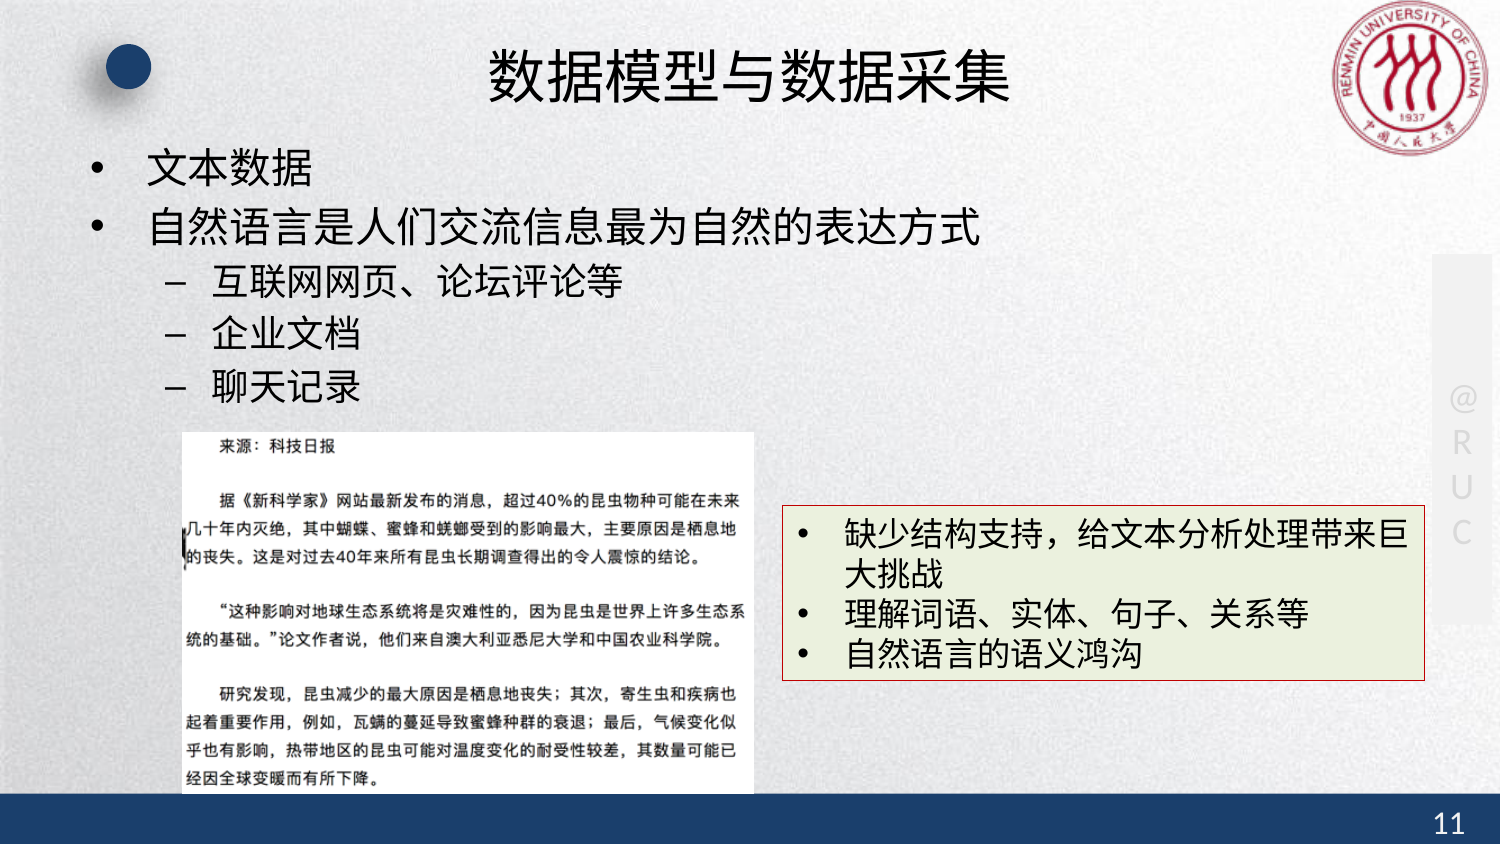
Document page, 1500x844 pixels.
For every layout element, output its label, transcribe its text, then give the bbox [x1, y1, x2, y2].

title 数据模型与数据采集 [75, 33, 1425, 116]
picture [0, 0, 1500, 794]
list 文本数据 自然语言是人们交流信息最为自然的表达方式 互联网网页、论坛评论等 企业文档 聊天记录 [75, 134, 1425, 781]
text_box 缺少结构支持，给文本分析处理带来巨大挑战 理解词语、实体、句子、关系等 自然语言的语义鸿沟 [782, 505, 1425, 681]
